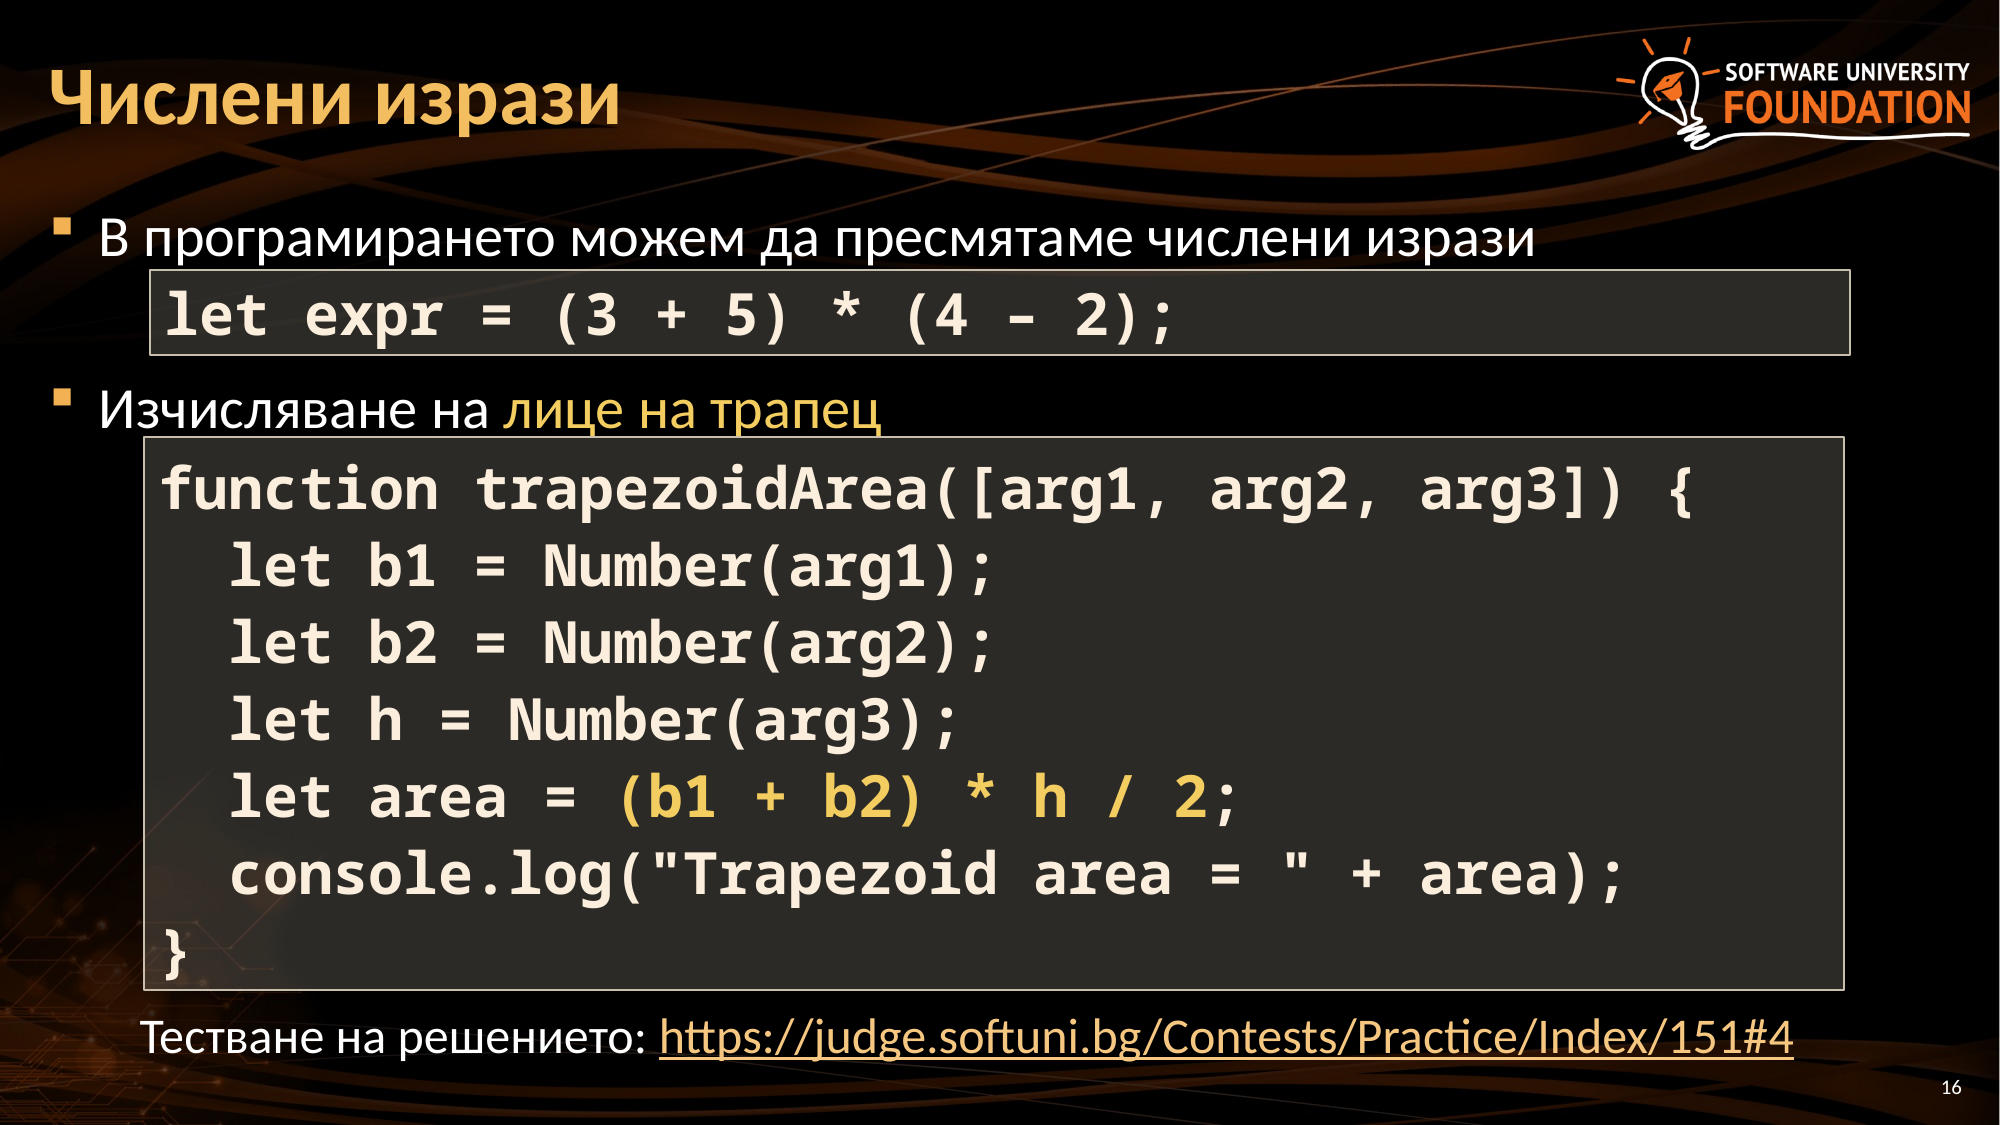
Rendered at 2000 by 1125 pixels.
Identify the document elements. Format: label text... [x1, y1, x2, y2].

picture [0, 0, 2000, 1125]
list В програмирането можем да пресмятаме числени изрази Изчисляване на лице на трапец [31, 188, 1968, 1103]
title Числени изрази [30, 6, 1602, 189]
text_box let expr = (3 + 5) * (4 – 2); [149, 270, 1850, 355]
text_box function trapezoidArea([arg1, arg2, arg3]) { let b1 = Number(arg1); let b2 = Number(arg2); let h = Number(arg3); let area = (b1 + b2) * h / 2; console.log("Trapezoid area = " + area); } [144, 437, 1845, 991]
text_box Тестване на решението: https://judge.softuni.bg/Contests/Practice/Index/151#4 [124, 996, 1875, 1072]
